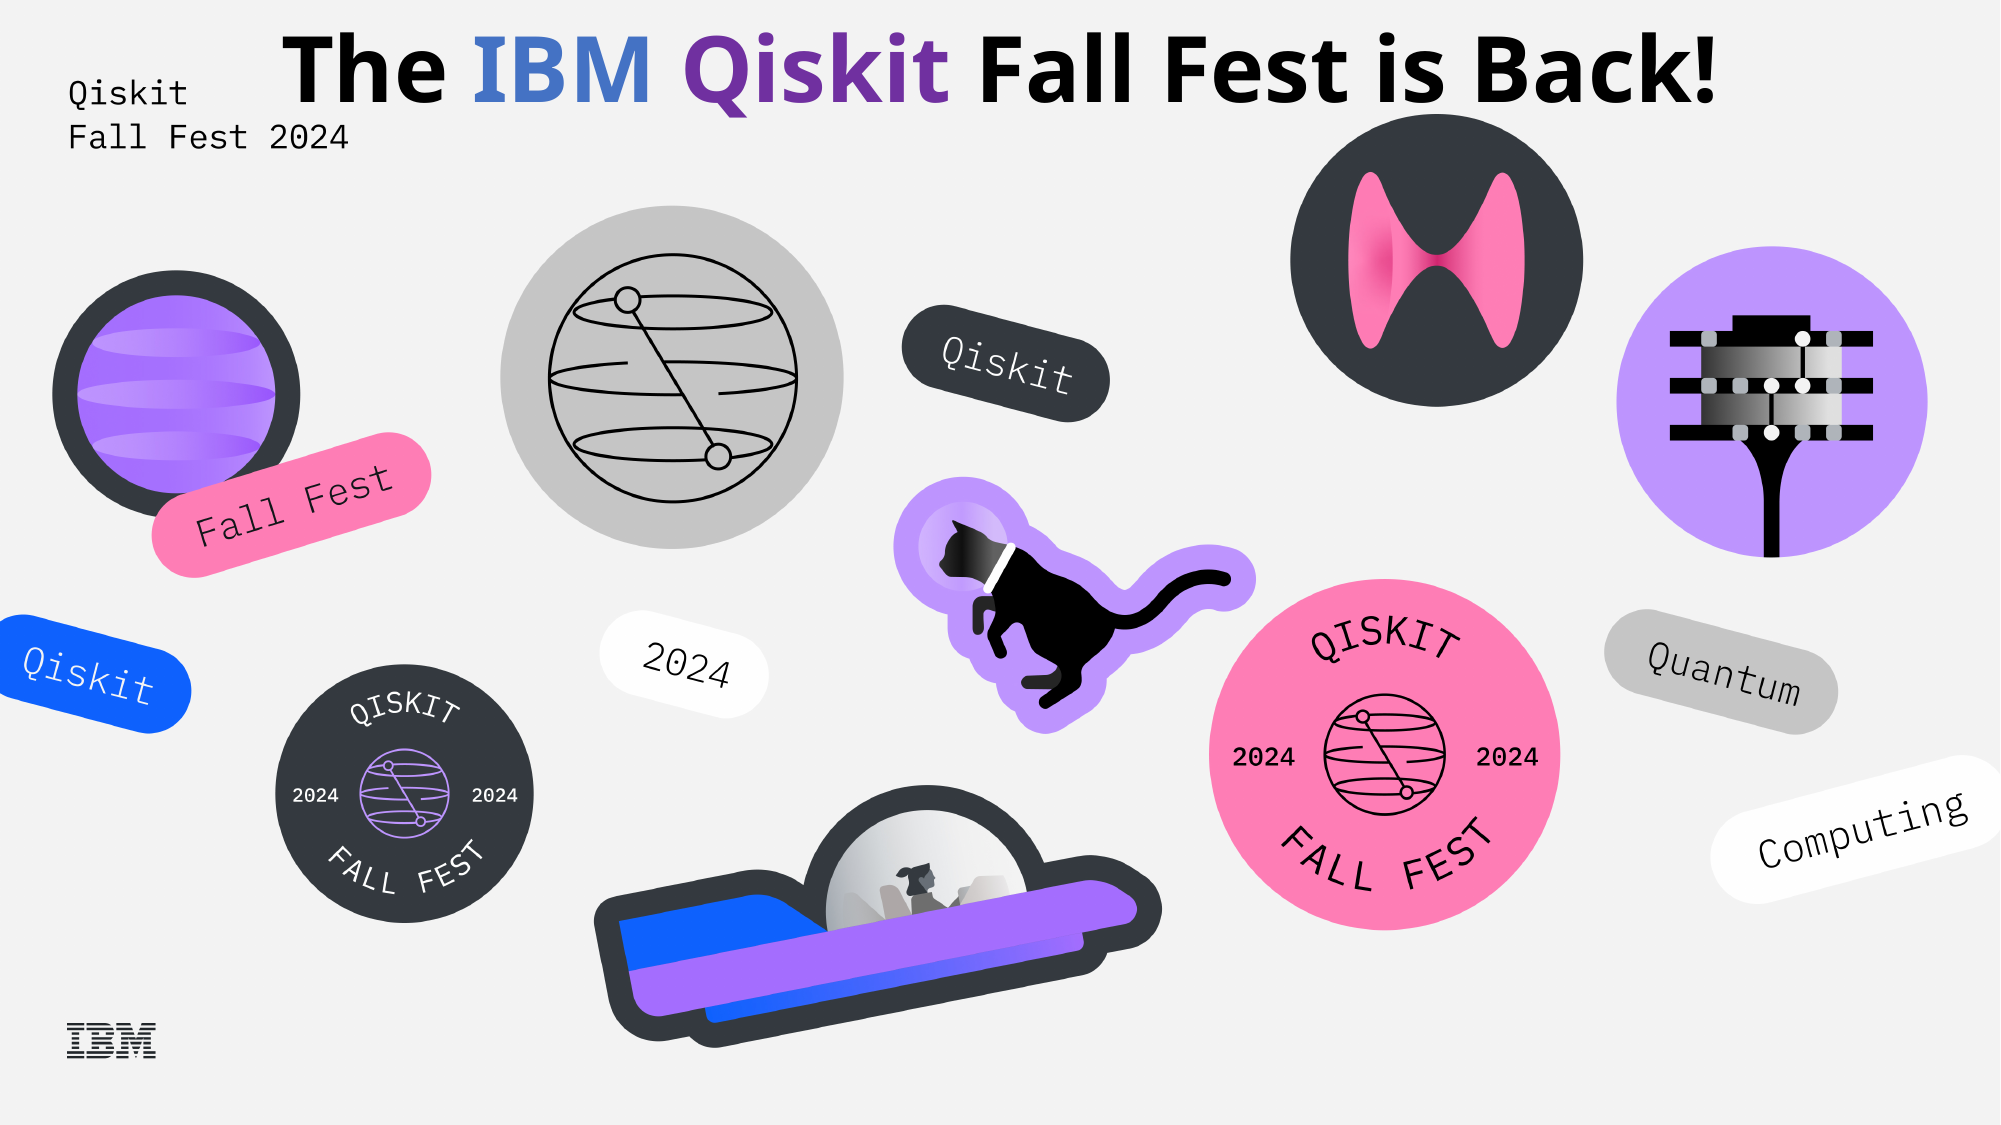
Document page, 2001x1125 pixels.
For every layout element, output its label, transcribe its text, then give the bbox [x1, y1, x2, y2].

picture [0, 0, 2001, 1125]
title The IBM Qiskit Fall Fest is Back! [0, 0, 2000, 182]
